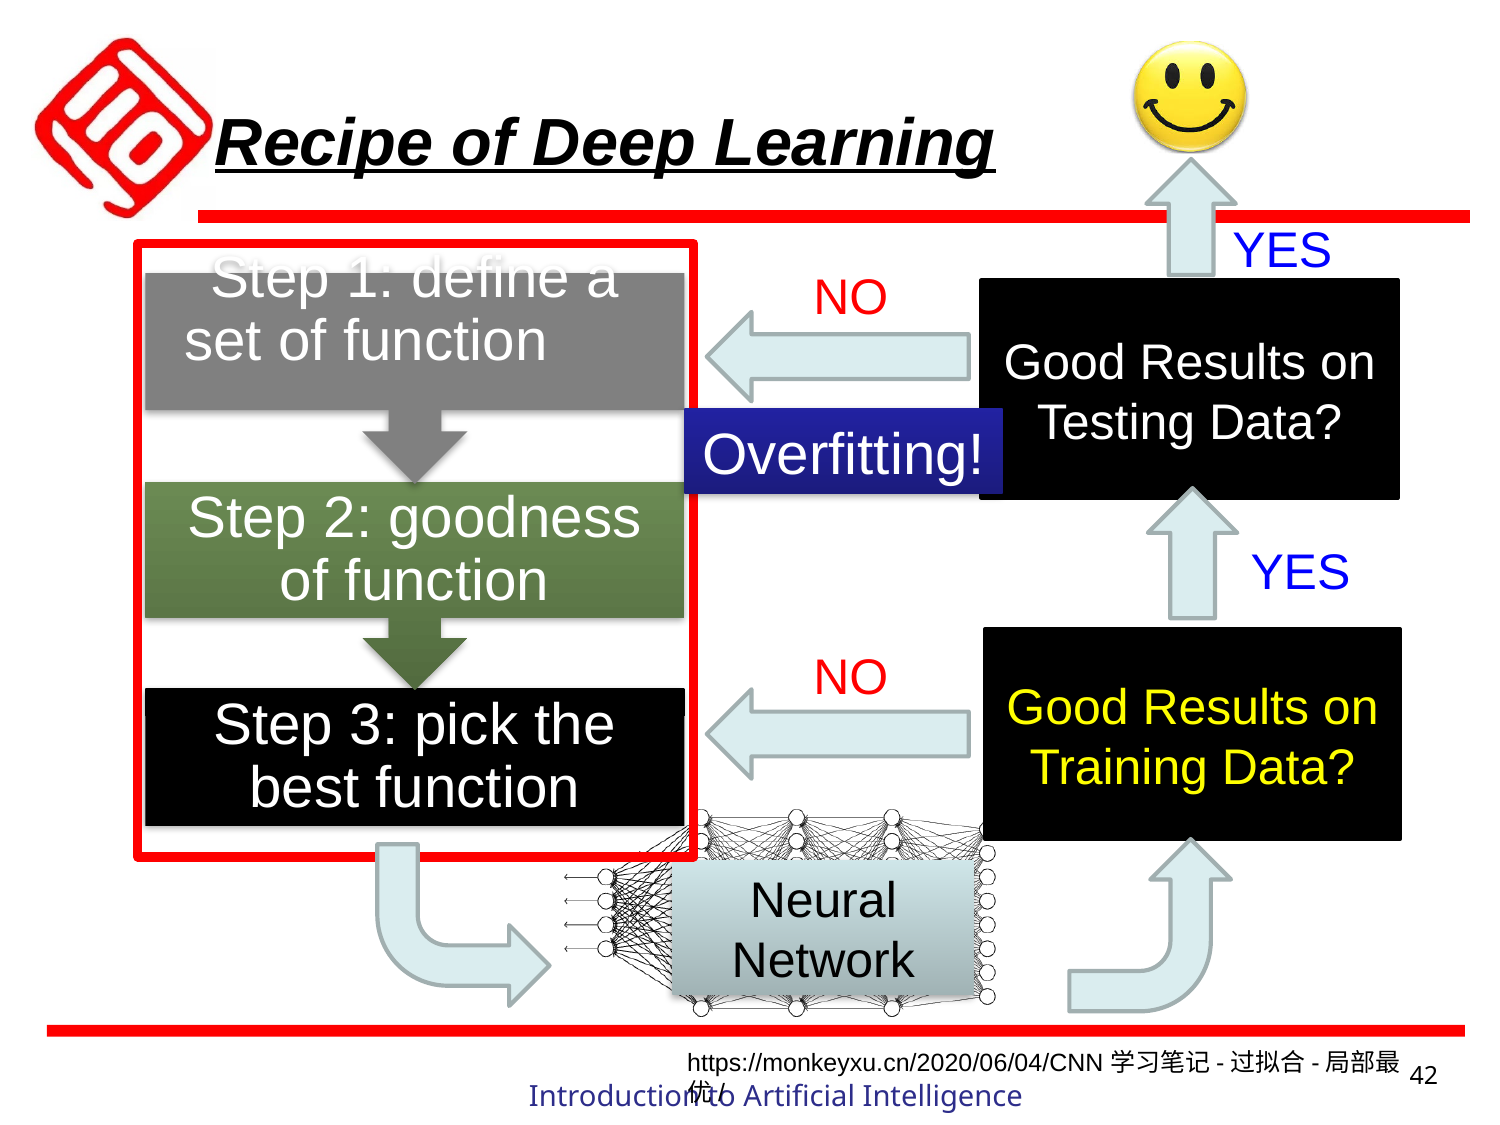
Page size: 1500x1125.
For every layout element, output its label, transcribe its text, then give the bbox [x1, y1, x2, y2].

picture [1129, 41, 1250, 155]
text_box Introduction to Artificial Intelligence [456, 1069, 1096, 1125]
text_box [1067, 836, 1233, 1014]
text_box Recipe of Deep Learning [200, 91, 1065, 187]
text_box YES [1235, 531, 1398, 607]
text_box NO [787, 636, 914, 712]
text_box [1144, 161, 1238, 278]
text_box [1145, 485, 1239, 621]
text_box Overfitting! [688, 408, 1003, 494]
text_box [549, 803, 1004, 1023]
text_box Good Results on Testing Data? [979, 278, 1400, 500]
text_box 42 [1423, 1052, 1453, 1088]
text_box Good Results on Training Data? [983, 627, 1402, 841]
text_box YES [1217, 210, 1381, 285]
text_box [704, 309, 971, 404]
text_box [375, 842, 544, 1008]
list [145, 272, 685, 826]
text_box [704, 687, 971, 781]
text_box [136, 242, 696, 859]
text_box NO [787, 257, 914, 332]
picture [31, 34, 216, 221]
text_box https://monkeyxu.cn/2020/06/04/CNN学习笔记-过拟合-局部最优/ [672, 1038, 1423, 1114]
